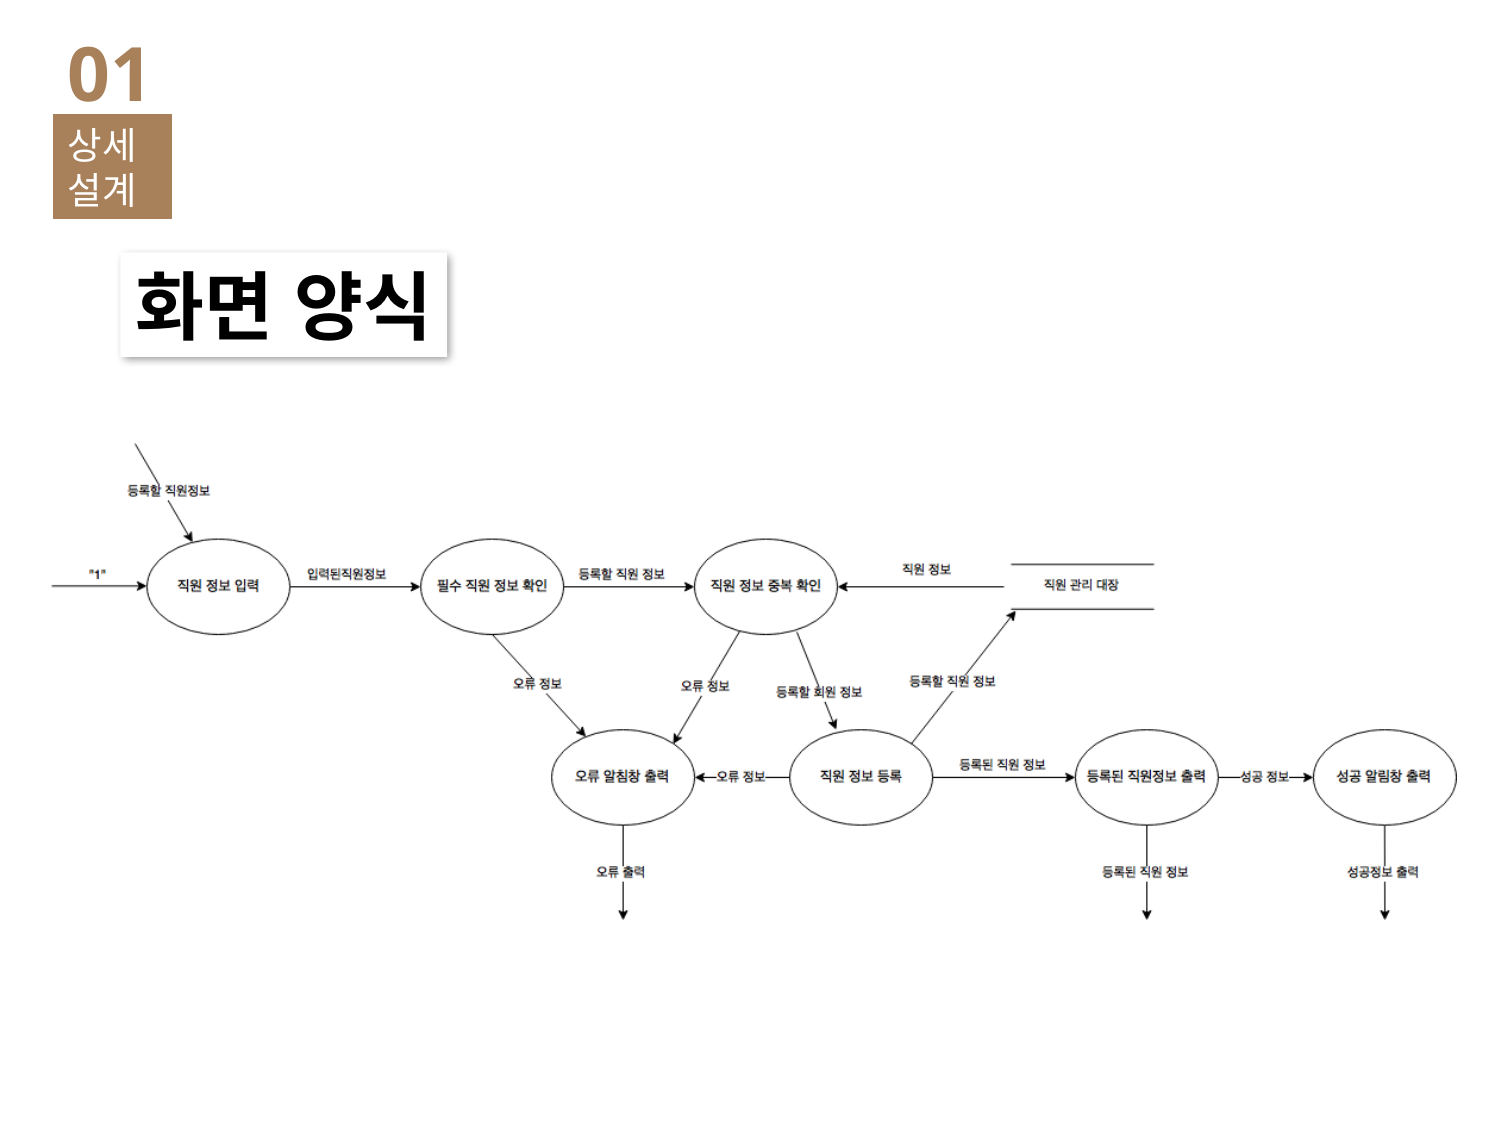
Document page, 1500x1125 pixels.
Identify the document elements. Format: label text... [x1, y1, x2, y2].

text_box 01 [53, 75, 242, 124]
text_box 화면 양식 [120, 252, 448, 357]
text_box 상세설계 [53, 124, 172, 219]
text_box [0, 0, 1500, 75]
picture [43, 435, 1457, 933]
